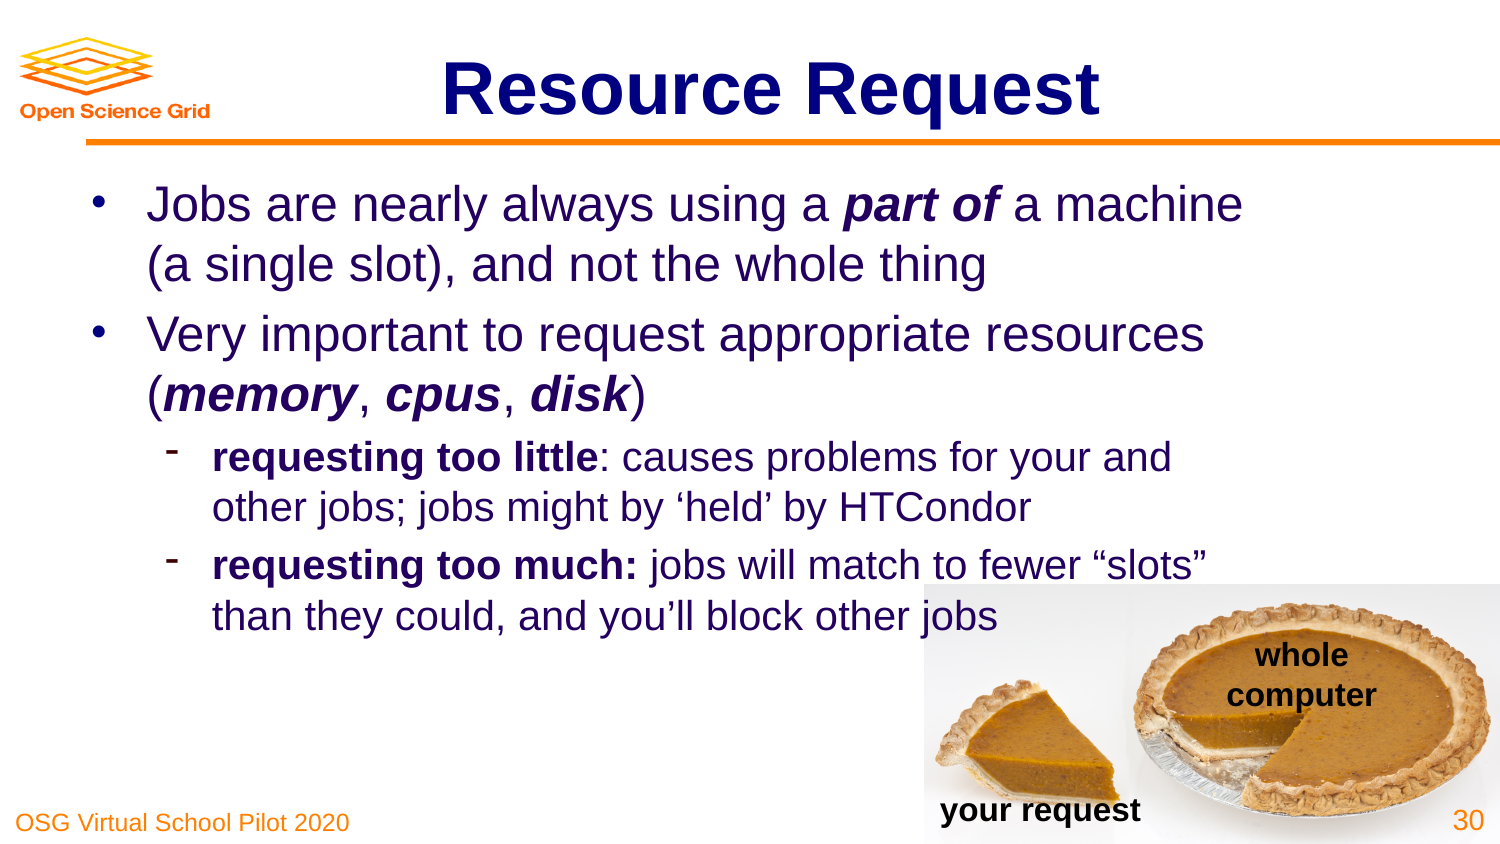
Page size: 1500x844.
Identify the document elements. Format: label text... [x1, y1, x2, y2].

picture [924, 584, 1500, 844]
list Jobs are nearly always using a part of a machine (a single slot), and not the whole thing Very important to request appropriate resources (memory, cpus, disk) requesting too little: causes problems for your and other jobs; jobs might by ‘held’ by HTCondor requesting too much: jobs will match to fewer “slots” than they could, and you’ll block other jobs [75, 164, 1275, 741]
picture [0, 20, 201, 134]
title Resource Request [201, 14, 1342, 155]
